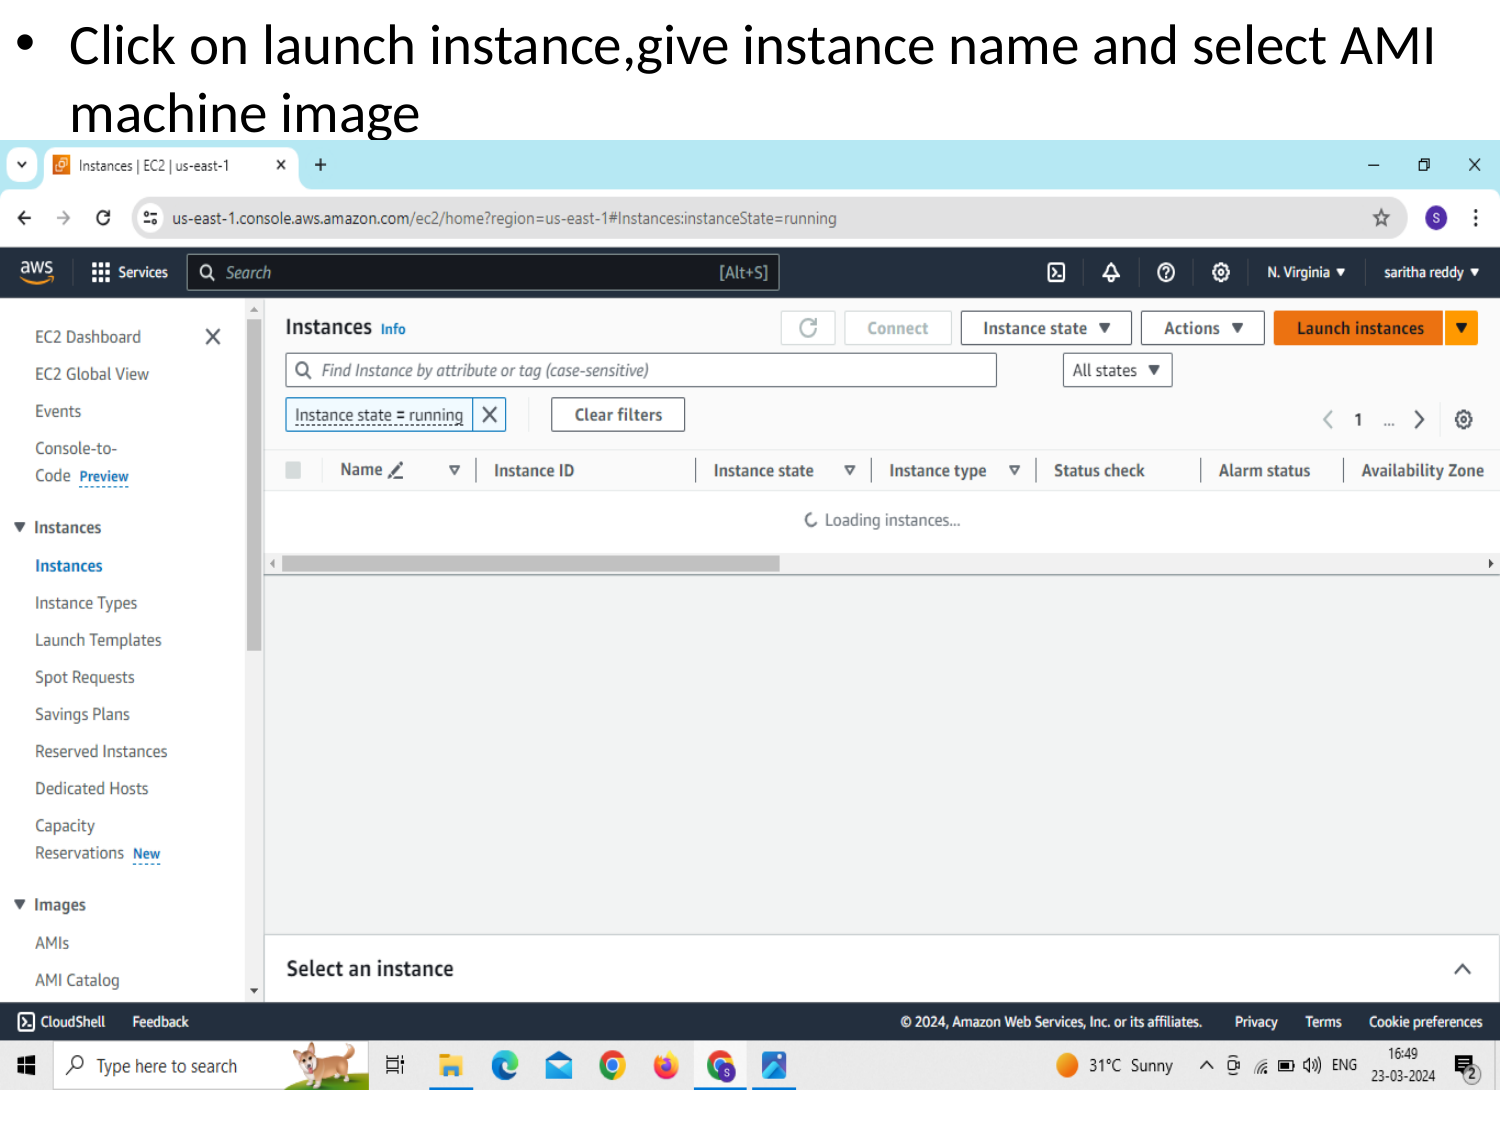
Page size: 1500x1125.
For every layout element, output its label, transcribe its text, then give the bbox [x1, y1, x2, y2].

list Click on launch instance,give instance name and select AMI machine image [0, 0, 1500, 140]
picture [0, 140, 1500, 1091]
